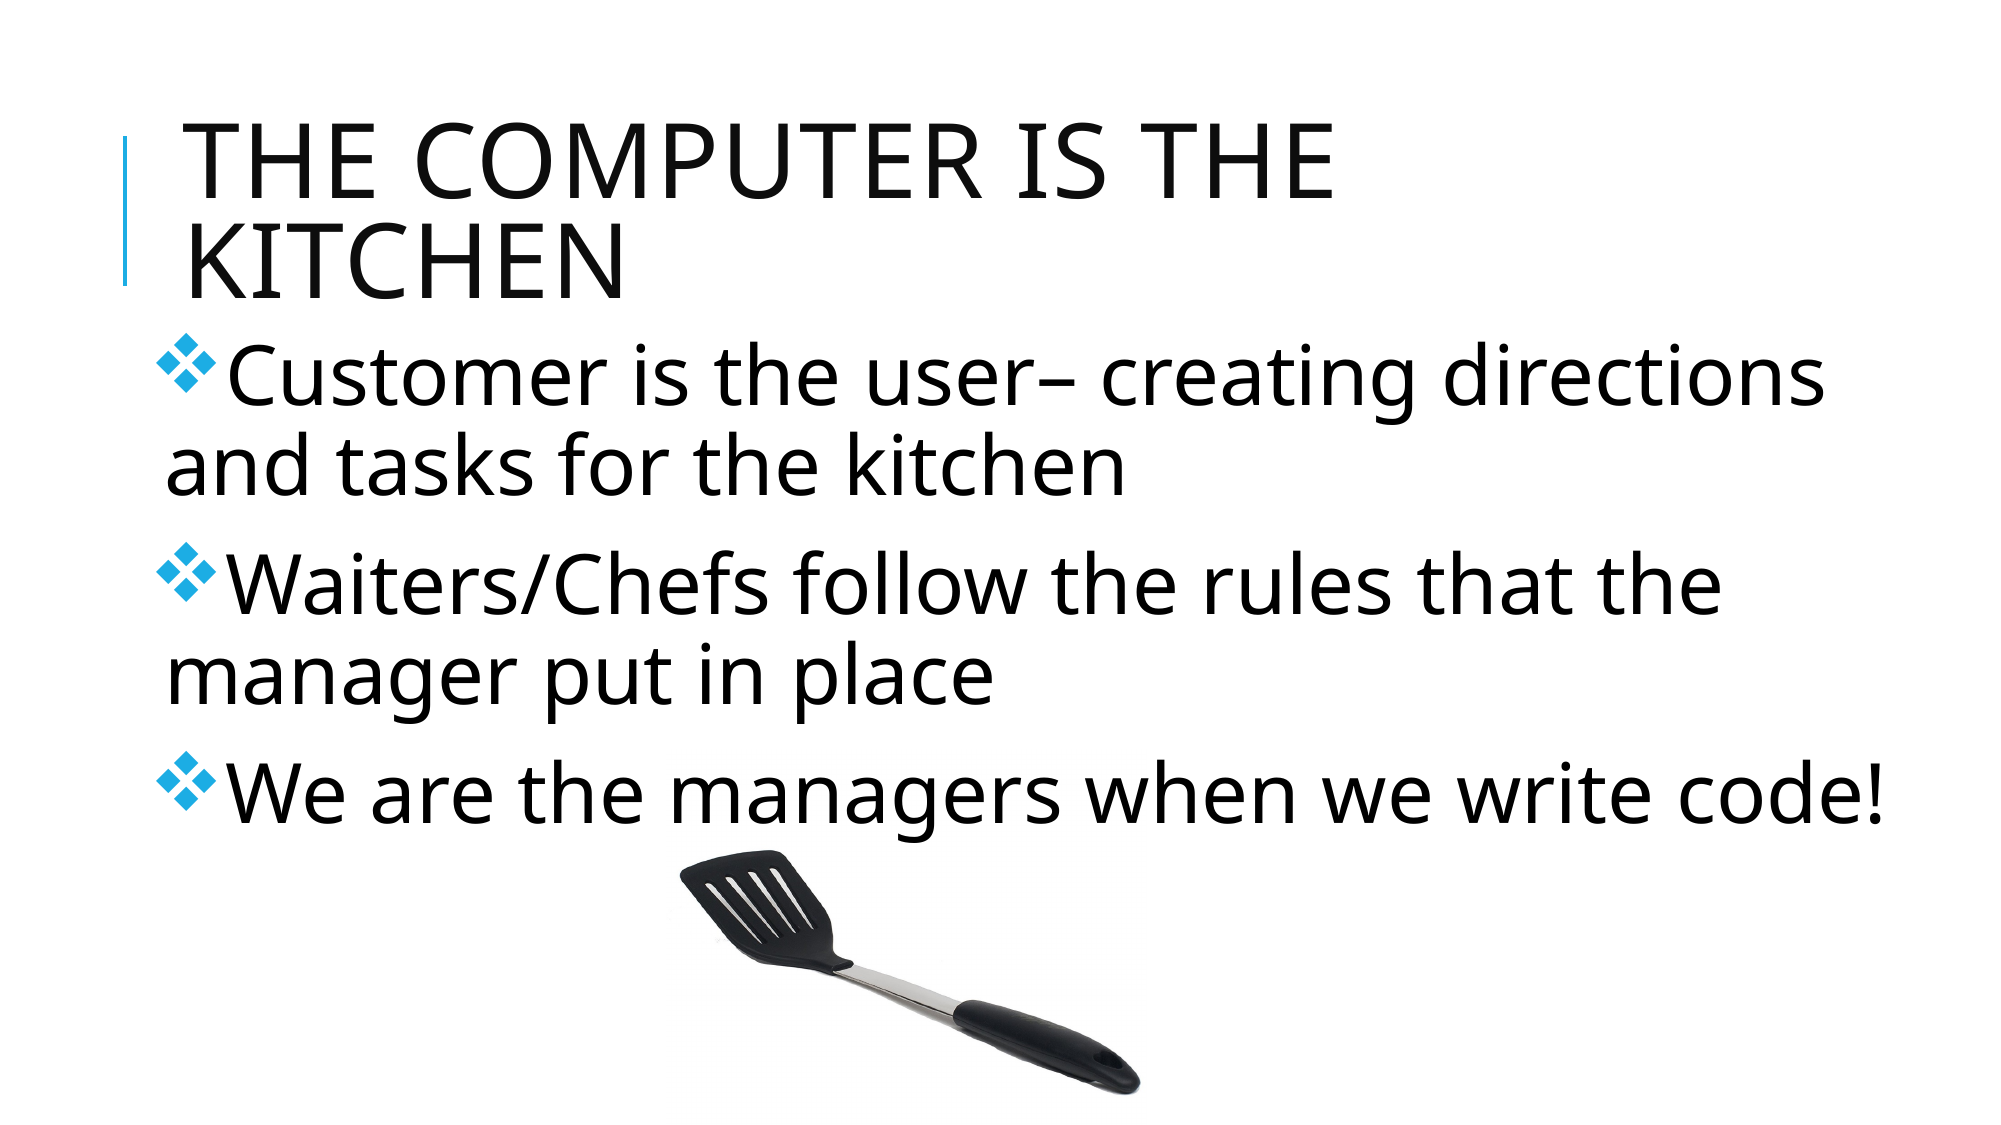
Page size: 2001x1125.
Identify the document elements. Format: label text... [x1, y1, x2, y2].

title The Computer is the kitchen [168, 96, 1763, 326]
text_box Customer is the user– creating directions and tasks for the kitchen Waiters/Chefs follow the rules that the manager put in place We are the managers when we write code! [141, 326, 1901, 1082]
picture [665, 749, 1148, 1125]
